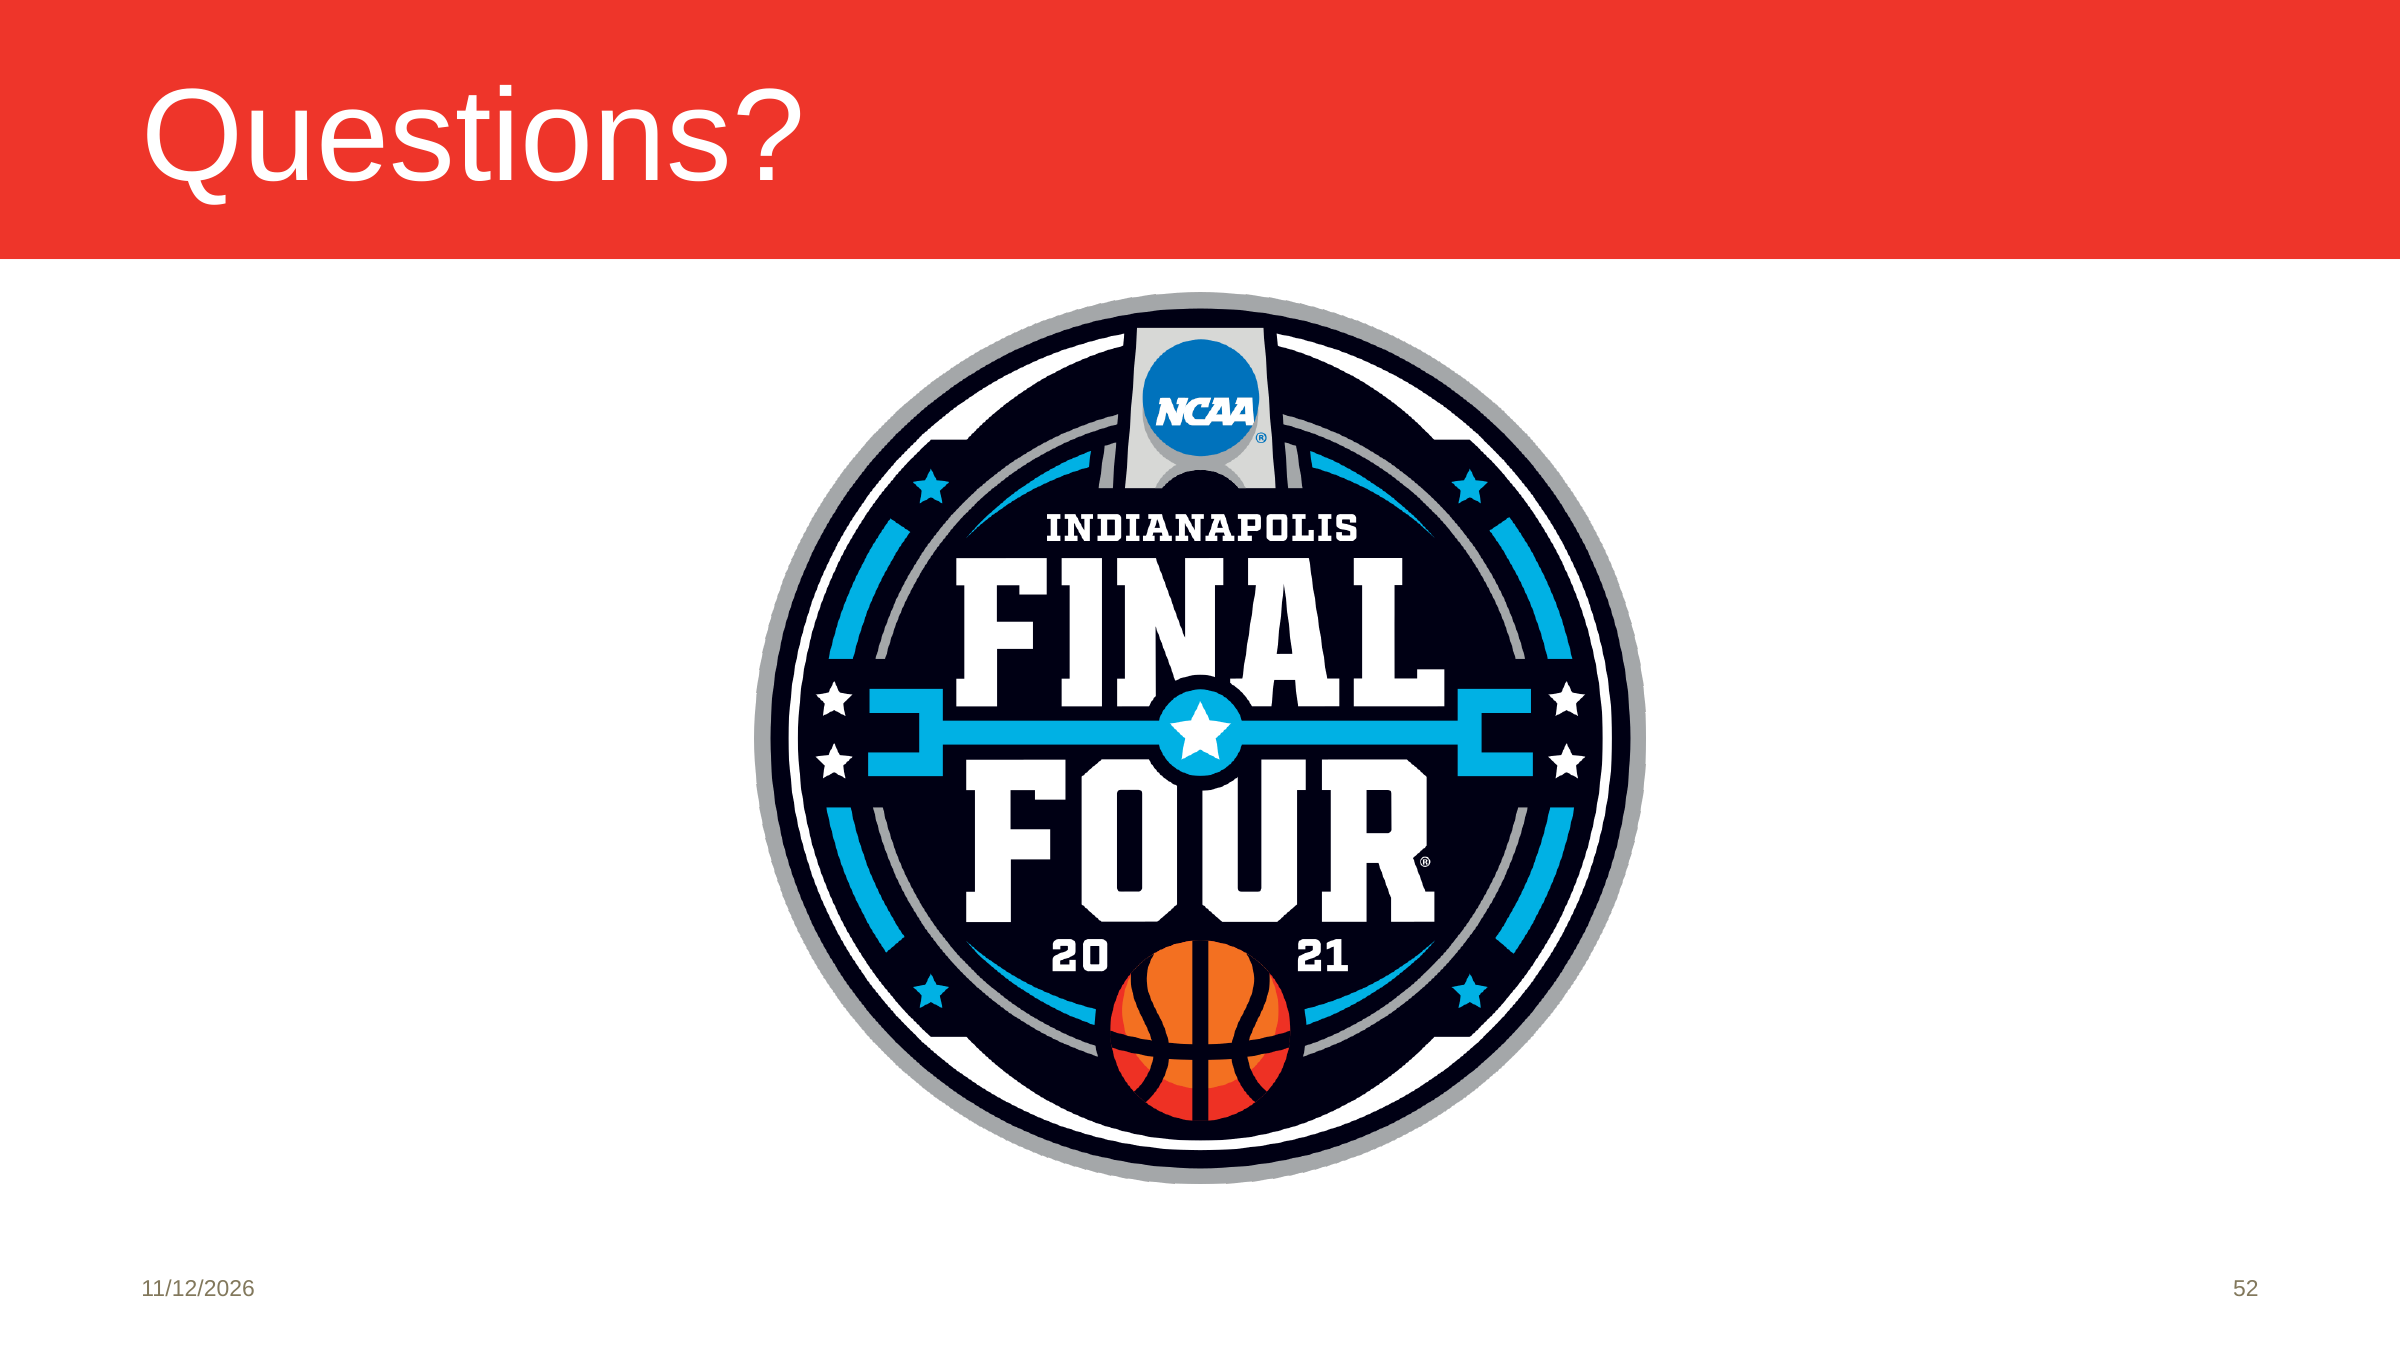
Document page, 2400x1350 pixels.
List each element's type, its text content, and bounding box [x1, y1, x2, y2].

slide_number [120, 1251, 680, 1324]
title Questions? [120, 15, 2280, 241]
picture [0, 0, 2400, 1350]
slide_number 52 [1719, 1251, 2280, 1324]
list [754, 291, 1646, 1184]
